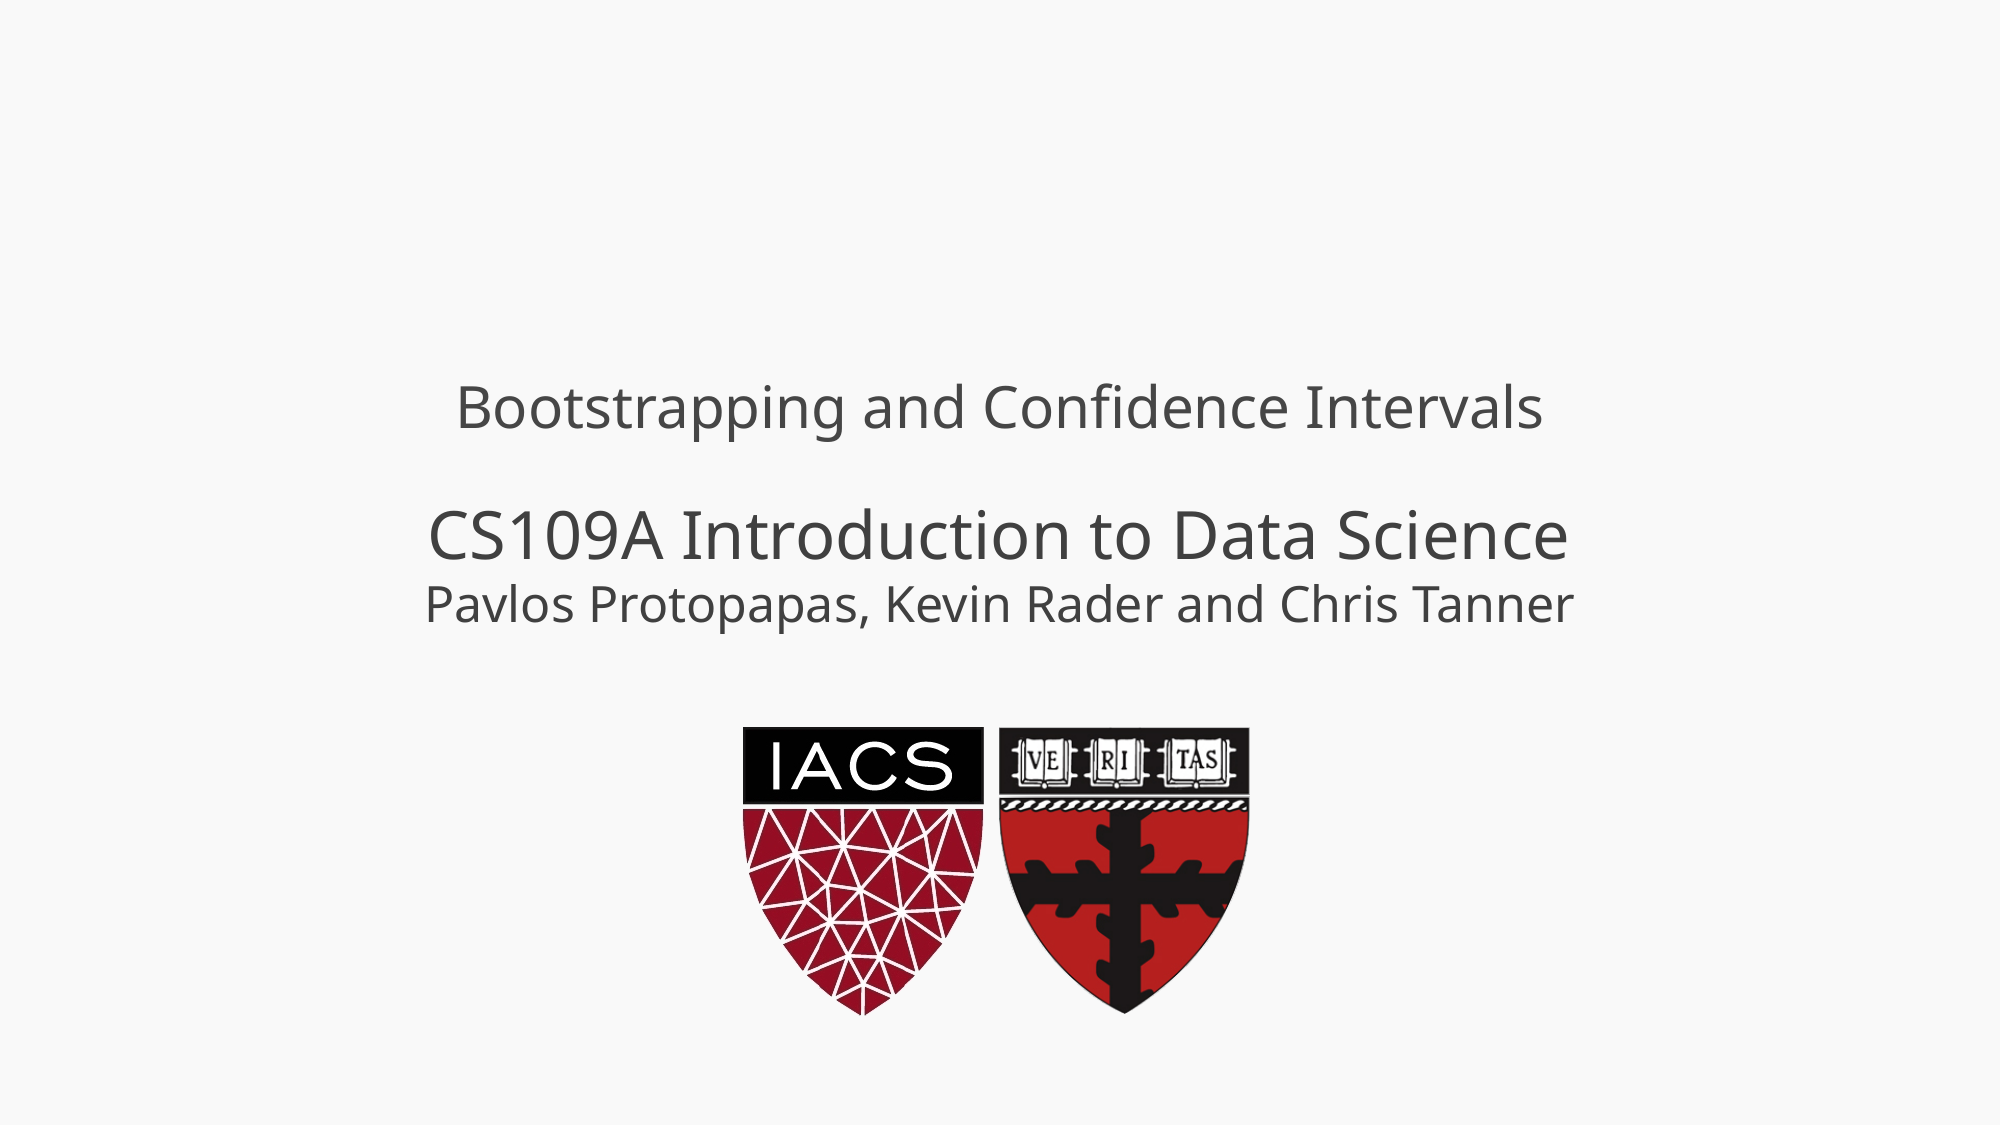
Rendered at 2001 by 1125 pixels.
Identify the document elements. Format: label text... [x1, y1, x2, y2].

picture [996, 726, 1252, 1016]
title Bootstrapping and Confidence Intervals [150, 278, 1850, 509]
picture [734, 726, 990, 1016]
